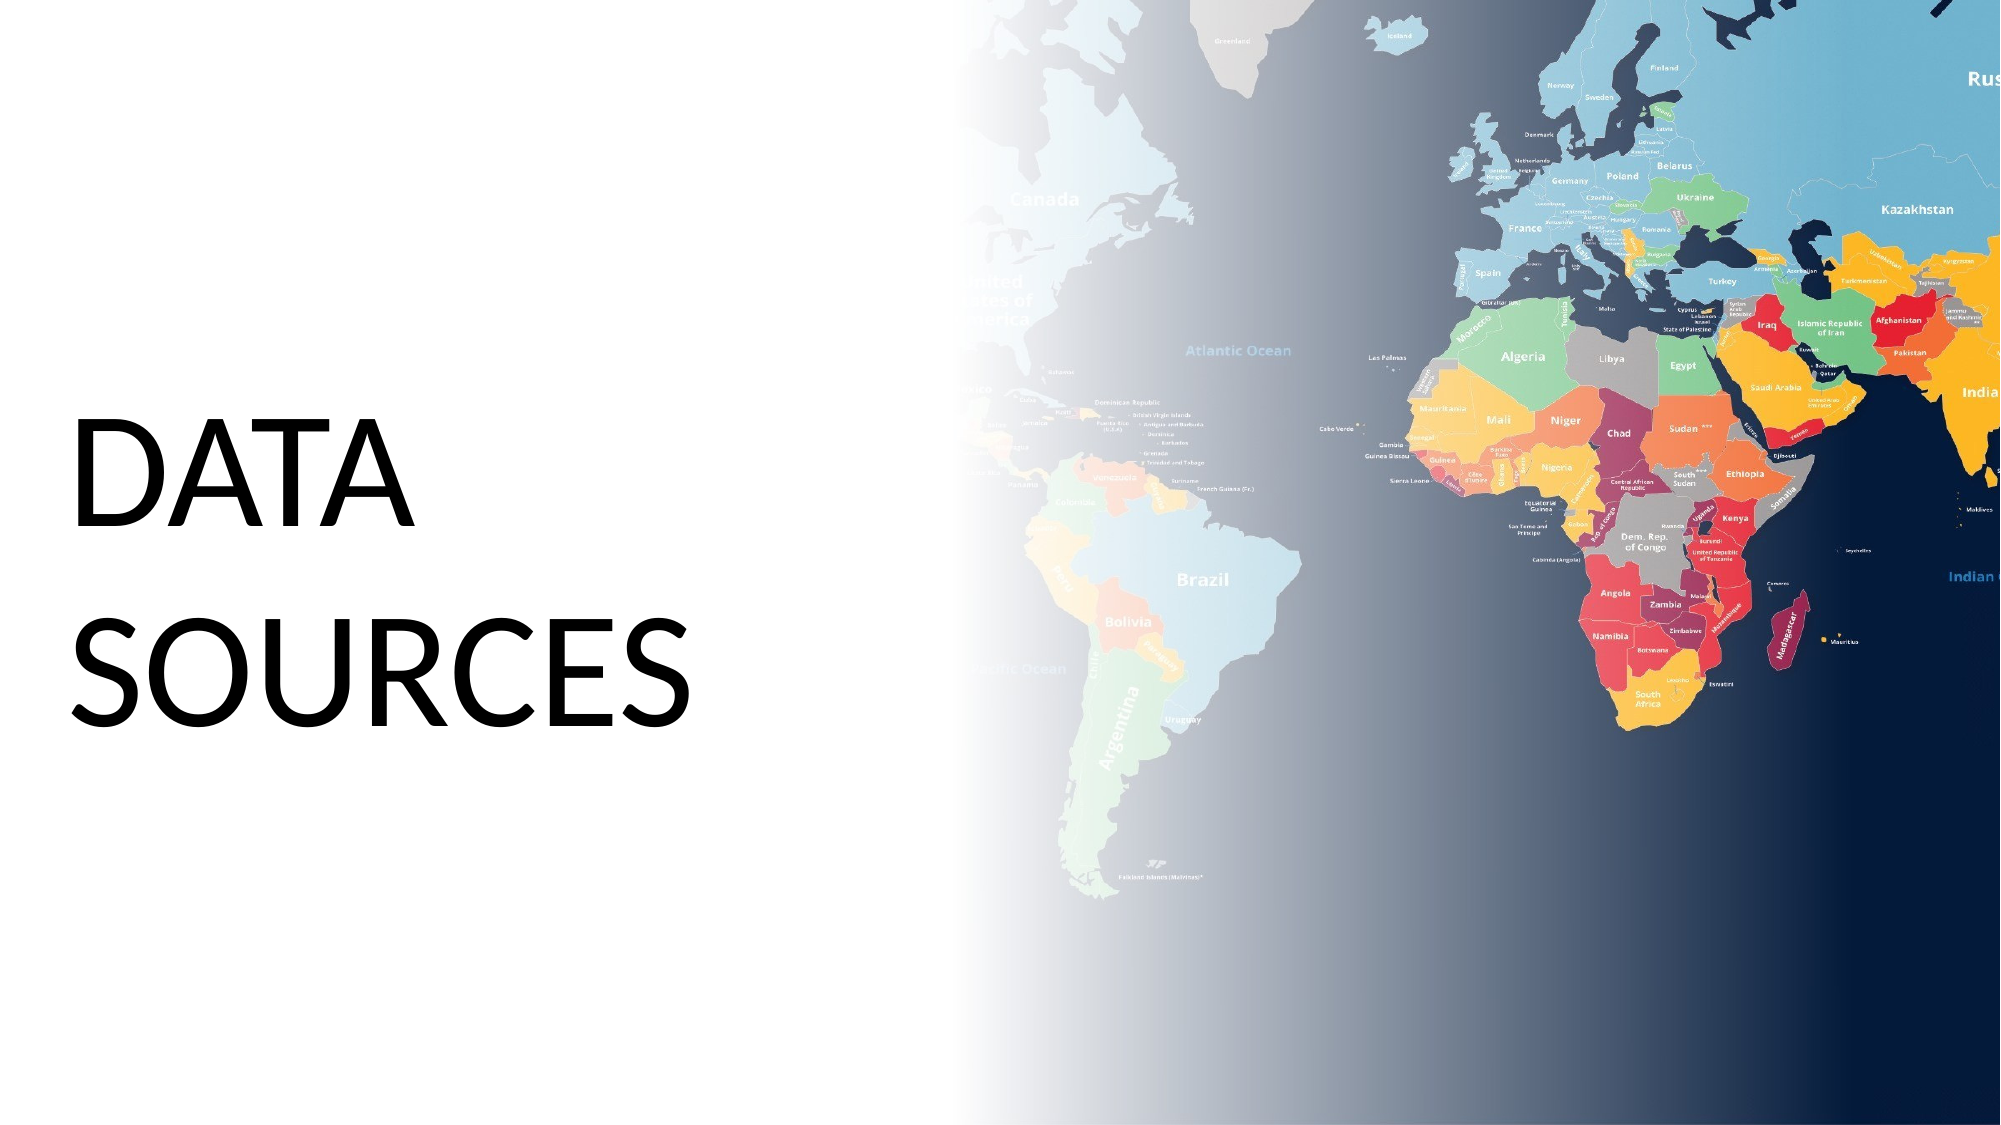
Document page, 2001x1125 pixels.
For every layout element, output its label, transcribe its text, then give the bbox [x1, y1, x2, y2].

text_box DATA SOURCES [52, 352, 953, 768]
picture [953, 0, 2000, 1125]
